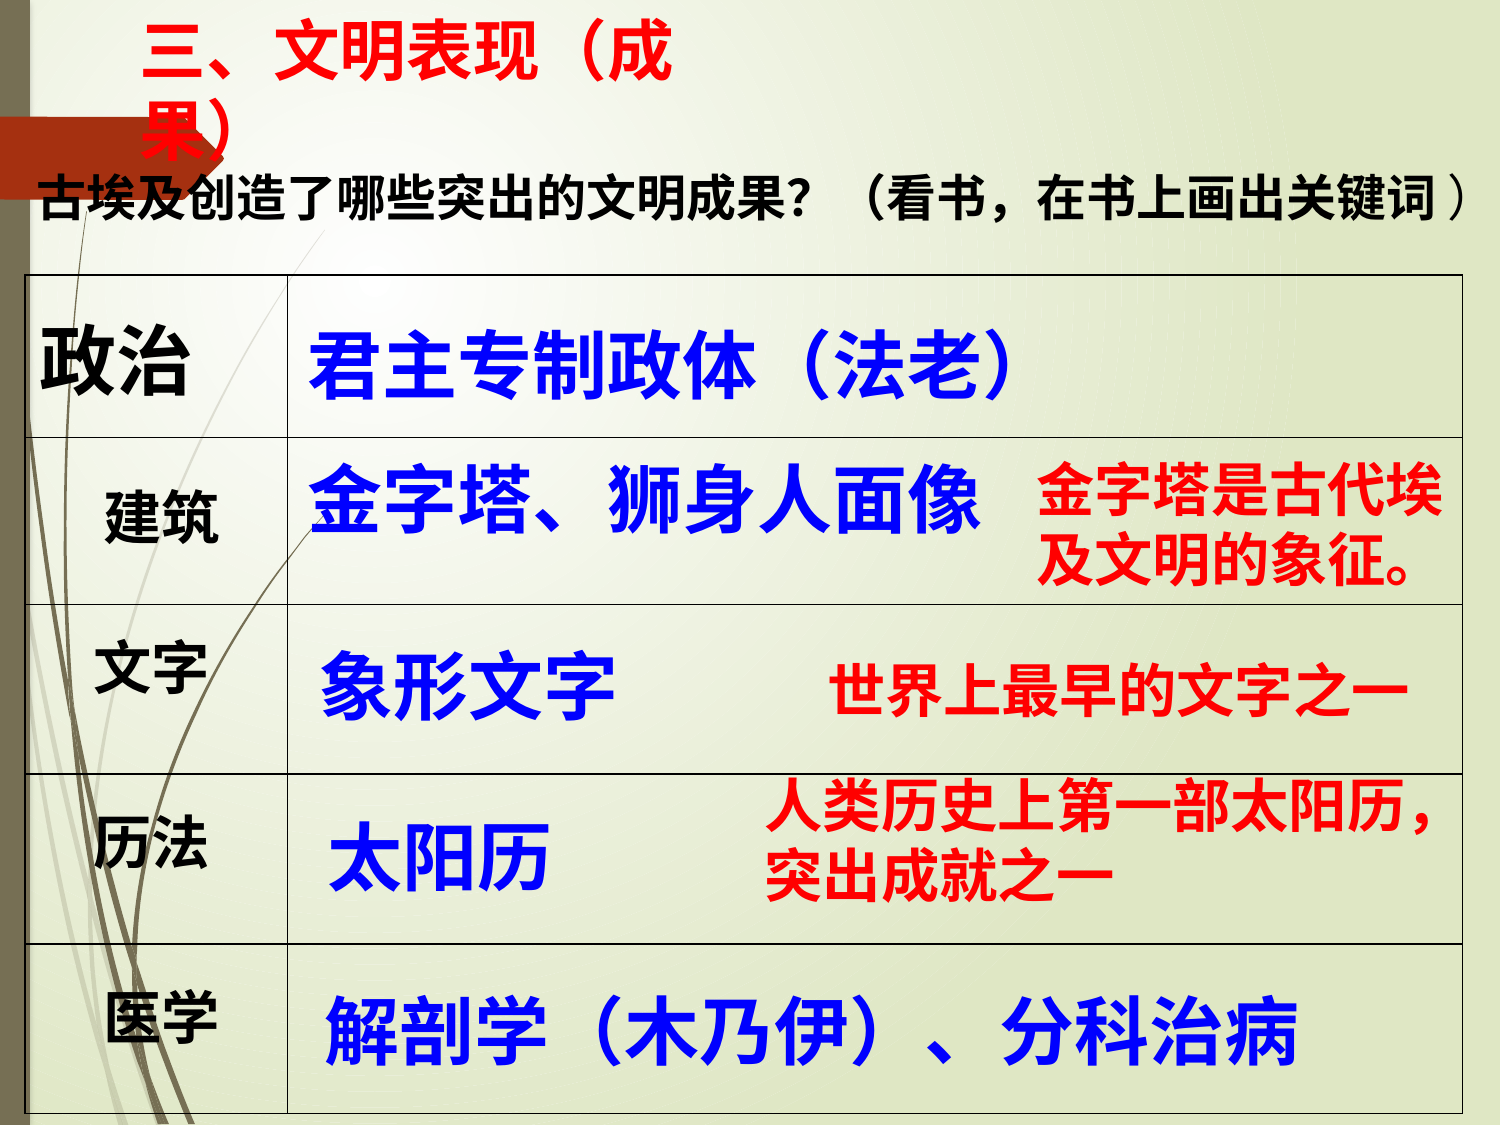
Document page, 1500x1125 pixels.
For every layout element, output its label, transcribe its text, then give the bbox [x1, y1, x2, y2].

text_box 解剖学（木乃伊）、分科治病 [293, 977, 1331, 1083]
text_box 人类历史上第一部太阳历，突出成就之一 [750, 762, 1471, 917]
text_box 金字塔、狮身人面像 [293, 445, 1021, 551]
table_cell [288, 775, 1462, 943]
text_box 文字 [78, 624, 226, 709]
text_box 医学 [88, 974, 235, 1059]
table_cell [26, 945, 287, 1113]
text_box 三、文明表现（成果） [124, 1, 813, 159]
table_cell [288, 945, 1462, 1113]
text_box 象形文字 [262, 631, 675, 737]
table_header [26, 438, 287, 604]
table_header 政治 [26, 276, 287, 437]
text_box 太阳历 [297, 803, 584, 908]
table_cell [26, 605, 287, 773]
text_box 君主专制政体（法老） [293, 311, 1144, 416]
text_box 金字塔是古代埃及文明的象征。 [1021, 445, 1463, 601]
table_header [288, 276, 1462, 437]
text_box 古埃及创造了哪些突出的文明成果？（看书，在书上画出关键词 ） [21, 159, 1500, 234]
text_box 建筑 [88, 473, 235, 559]
table_header [288, 438, 1462, 604]
text_box 世界上最早的文字之一 [812, 647, 1449, 732]
table_cell [26, 775, 287, 943]
table_cell [288, 605, 1462, 773]
text_box 历法 [78, 798, 226, 884]
